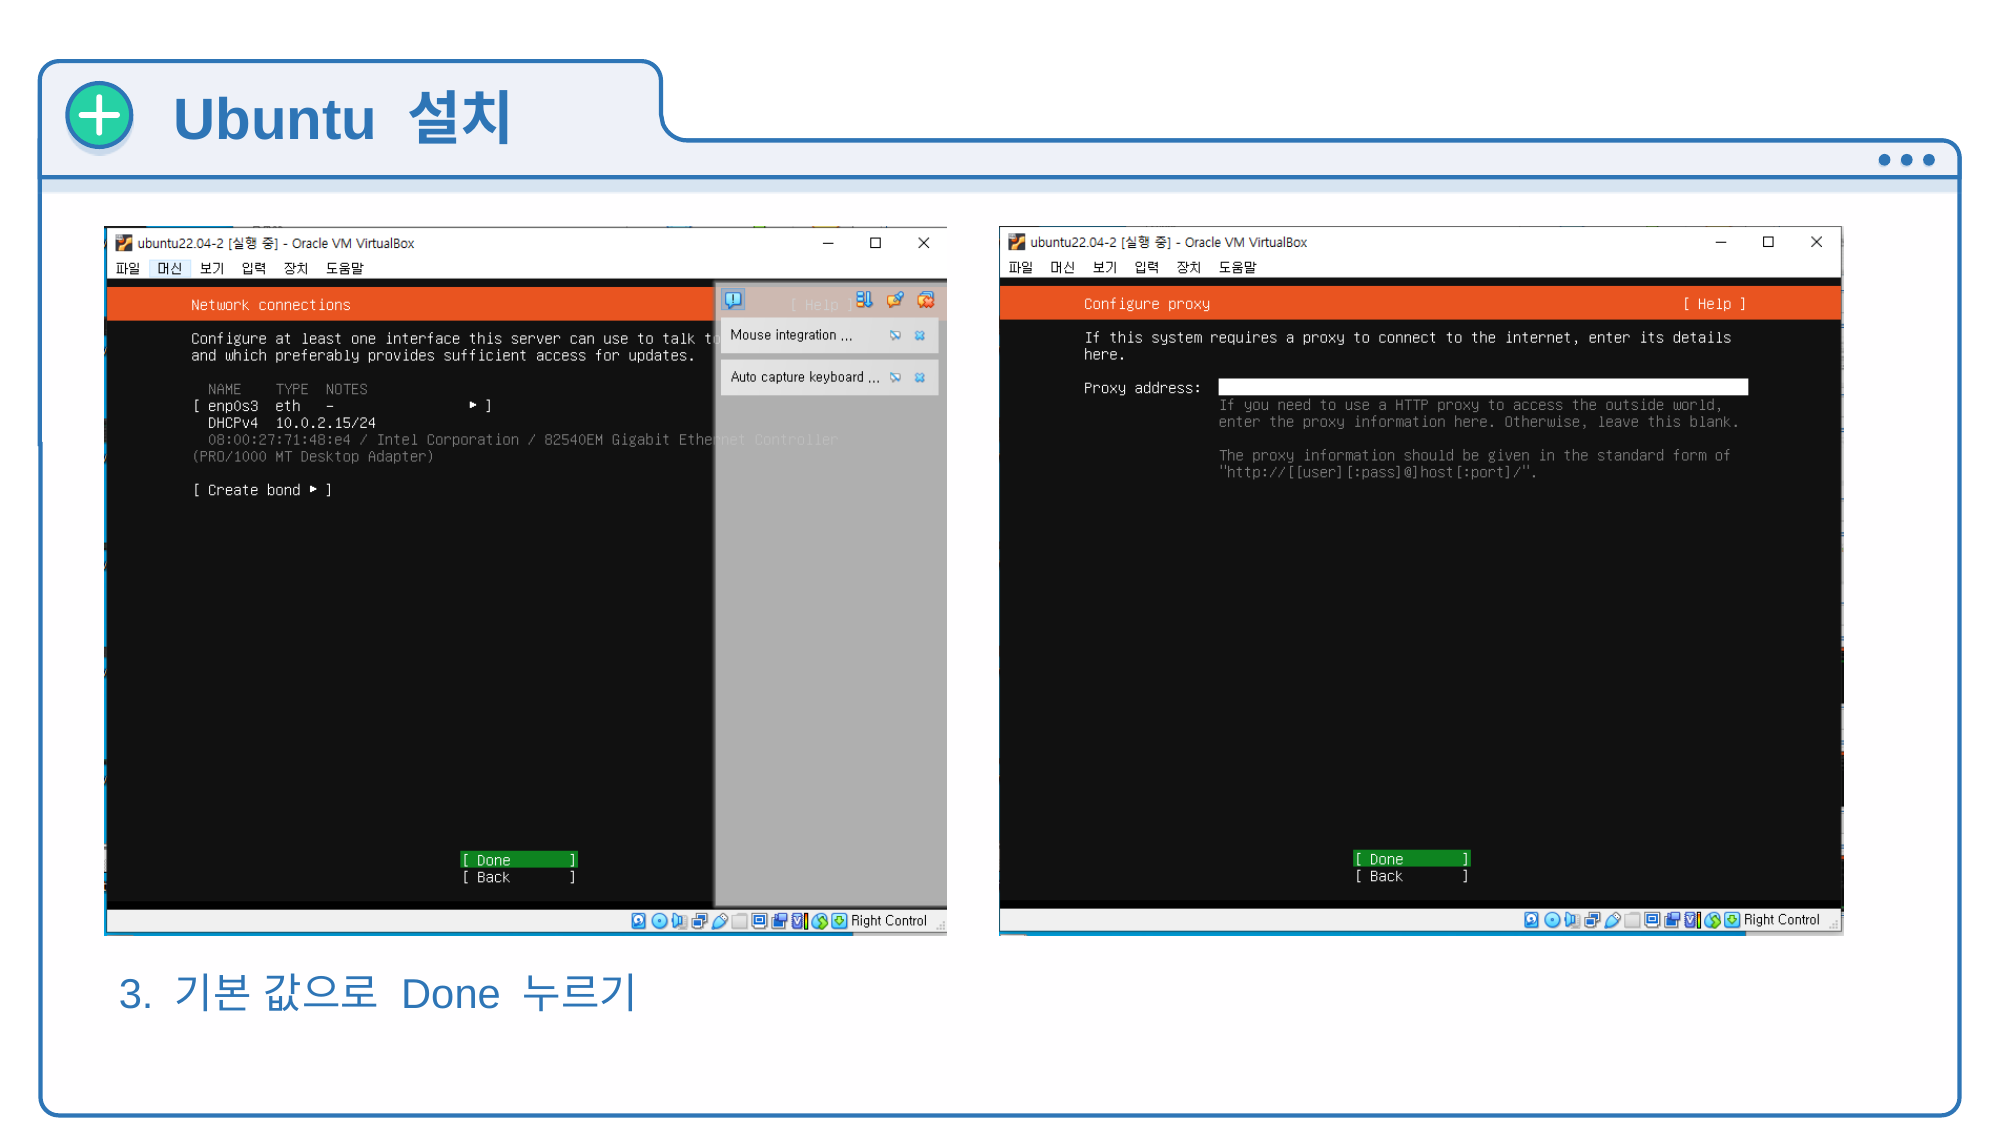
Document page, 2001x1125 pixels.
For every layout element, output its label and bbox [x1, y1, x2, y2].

picture [104, 226, 947, 936]
text_box [39, 61, 1960, 1116]
text_box [67, 83, 132, 147]
picture [999, 226, 1844, 936]
